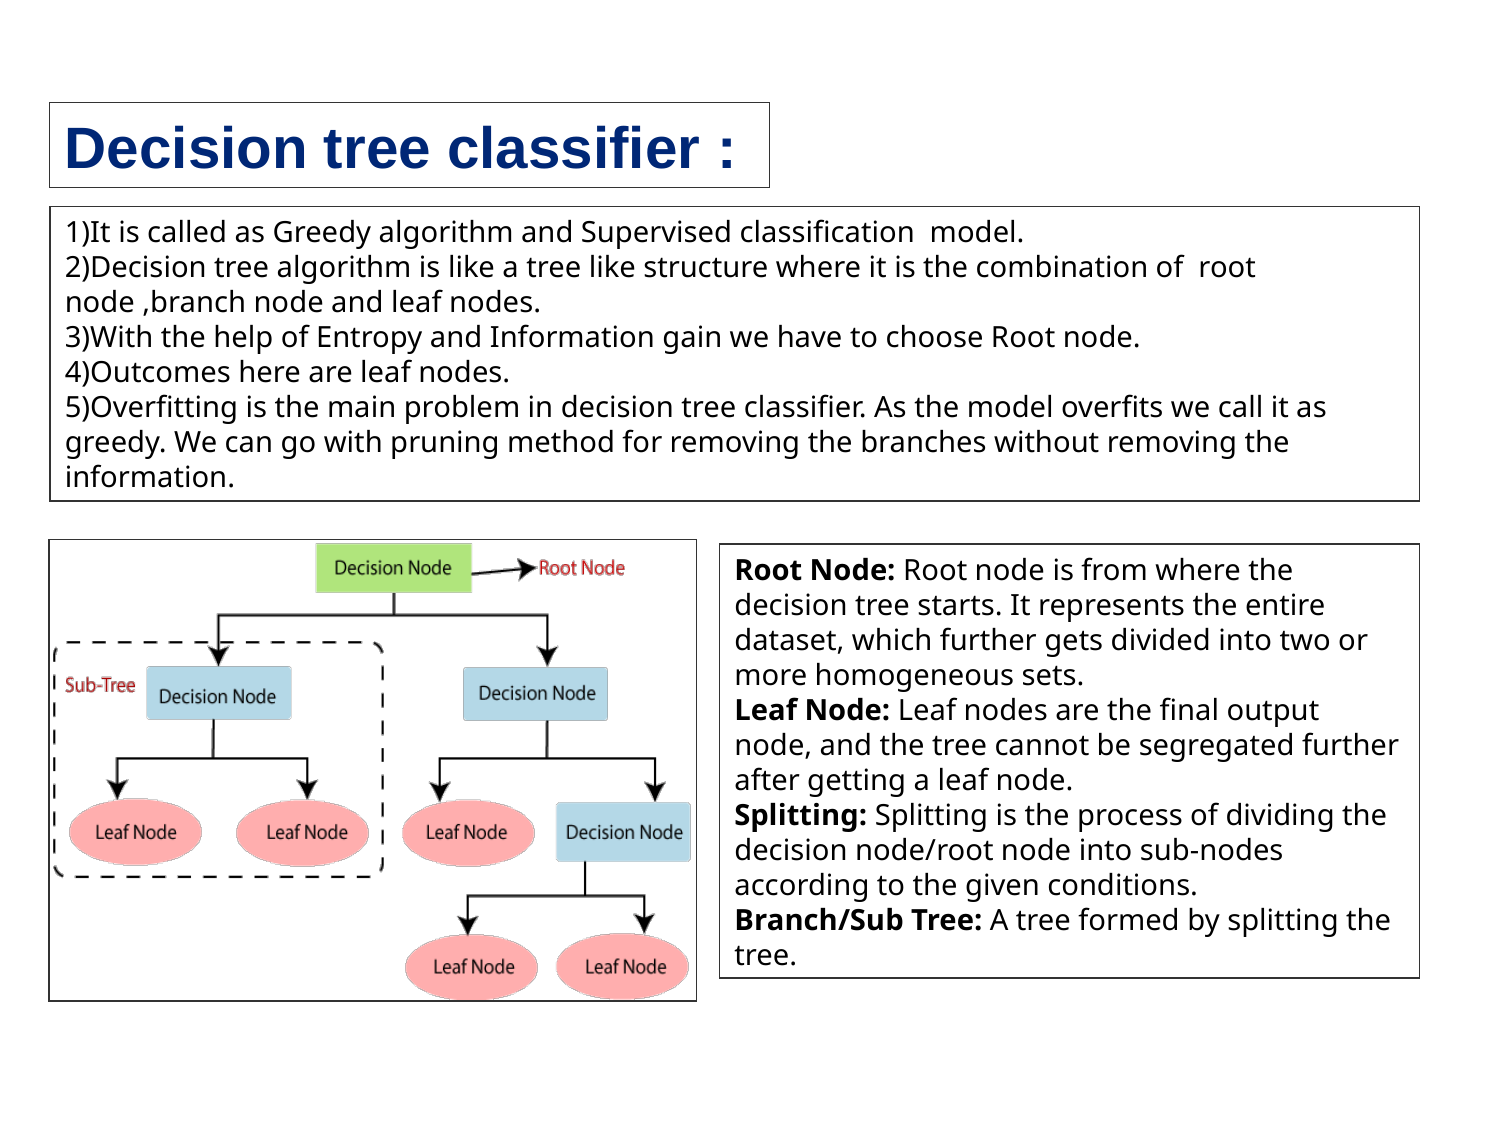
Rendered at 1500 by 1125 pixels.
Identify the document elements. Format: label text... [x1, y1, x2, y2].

text_box Root Node: Root node is from where the decision tree starts. It represents the entire dataset, which further gets divided into two or more homogeneous sets. Leaf Node: Leaf nodes are the final output node, and the tree cannot be segregated further after getting a leaf node. Splitting: Splitting is the process of dividing the decision node/root node into sub-nodes according to the given conditions. Branch/Sub Tree: A tree formed by splitting the tree. [719, 543, 1420, 979]
text_box 1)It is called as Greedy algorithm and Supervised classification model. 2)Decision tree algorithm is like a tree like structure where it is the combination of root node ,branch node and leaf nodes. 3)With the help of Entropy and Information gain we have to choose Root node. 4)Outcomes here are leaf nodes. 5)Overfitting is the main problem in decision tree classifier. As the model overfits we call it as greedy. We can go with pruning method for removing the branches without removing the information. [50, 206, 1420, 501]
text_box Decision tree classifier : [49, 102, 770, 188]
picture [49, 539, 697, 1001]
